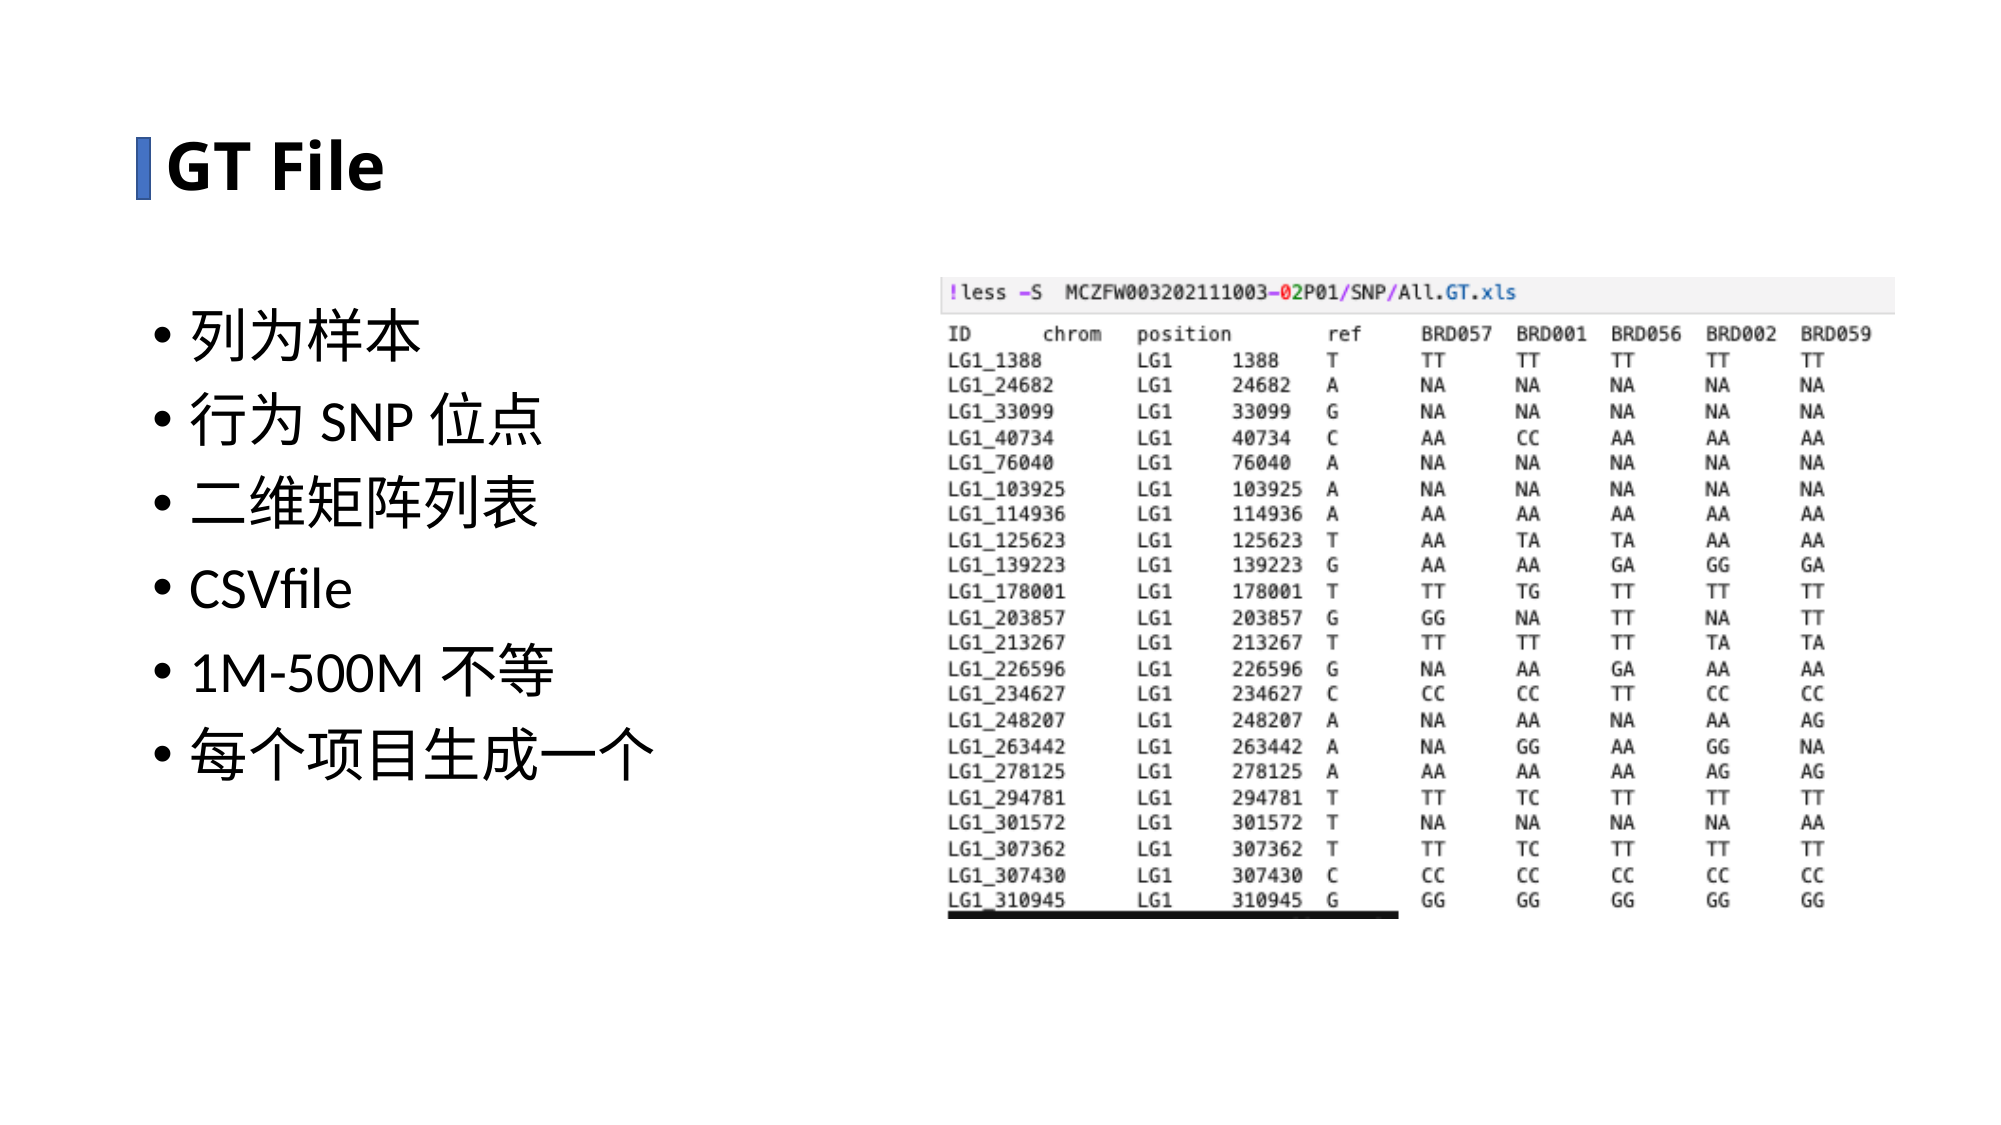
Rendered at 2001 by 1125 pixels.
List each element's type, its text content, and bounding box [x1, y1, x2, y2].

list 列为样本 行为SNP位点 二维矩阵列表 CSVfile 1M-500M不等 每个项目生成一个 [137, 299, 939, 895]
picture [939, 277, 1895, 919]
title GT File [150, 59, 1875, 278]
text_box [136, 137, 151, 200]
